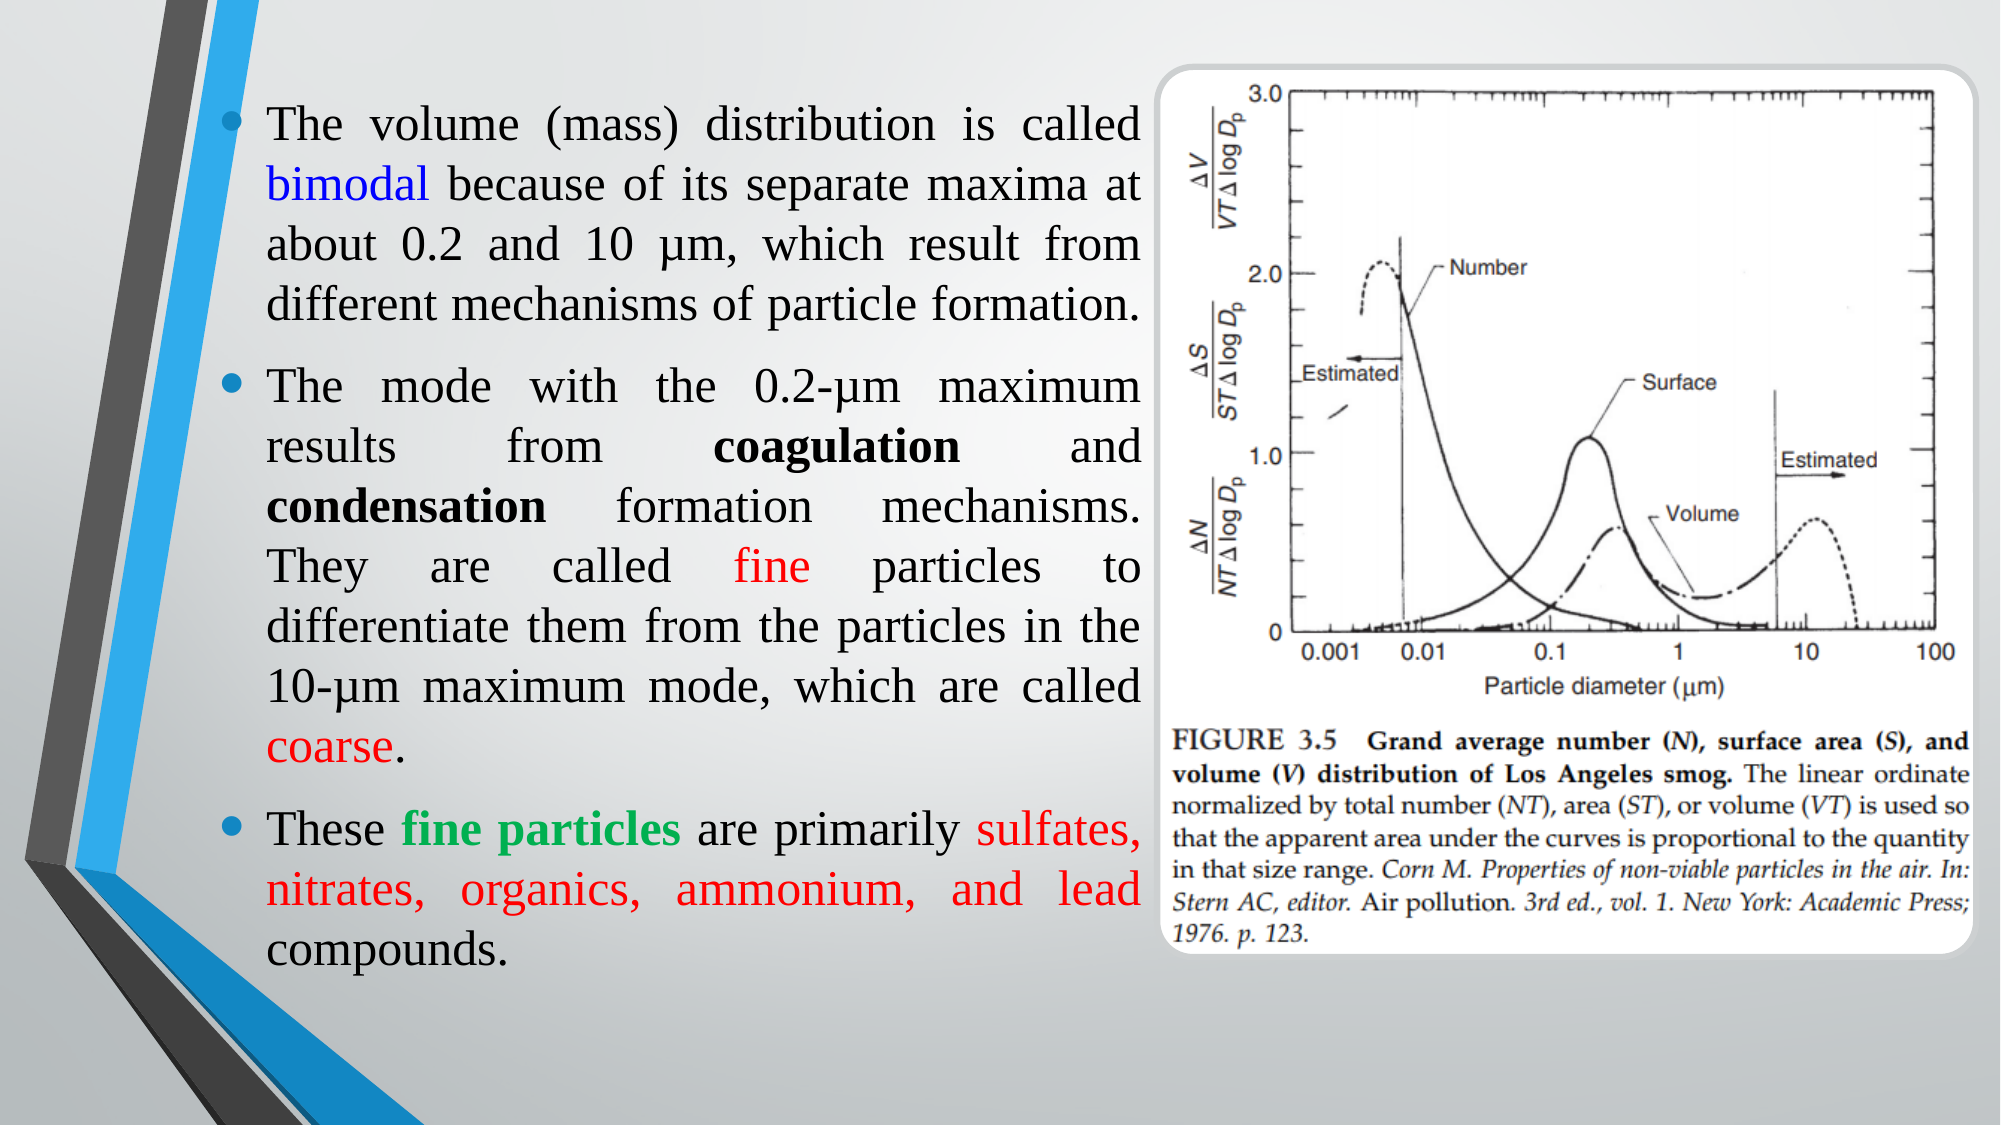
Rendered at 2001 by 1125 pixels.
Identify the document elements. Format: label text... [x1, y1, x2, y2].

picture [1156, 66, 1977, 958]
list The volume (mass) distribution is called bimodal because of its separate maxima at about 0.2 and 10 µm, which result from different mechanisms of particle formation. The mode with the 0.2-µm maximum results from coagulation and condensation formation mechanisms. They are called fine particles to differentiate them from the particles in the 10-µm maximum mode, which are called coarse. These fine particles are primarily sulfates, nitrates, organics, ammonium, and lead compounds. [204, 82, 1158, 1016]
